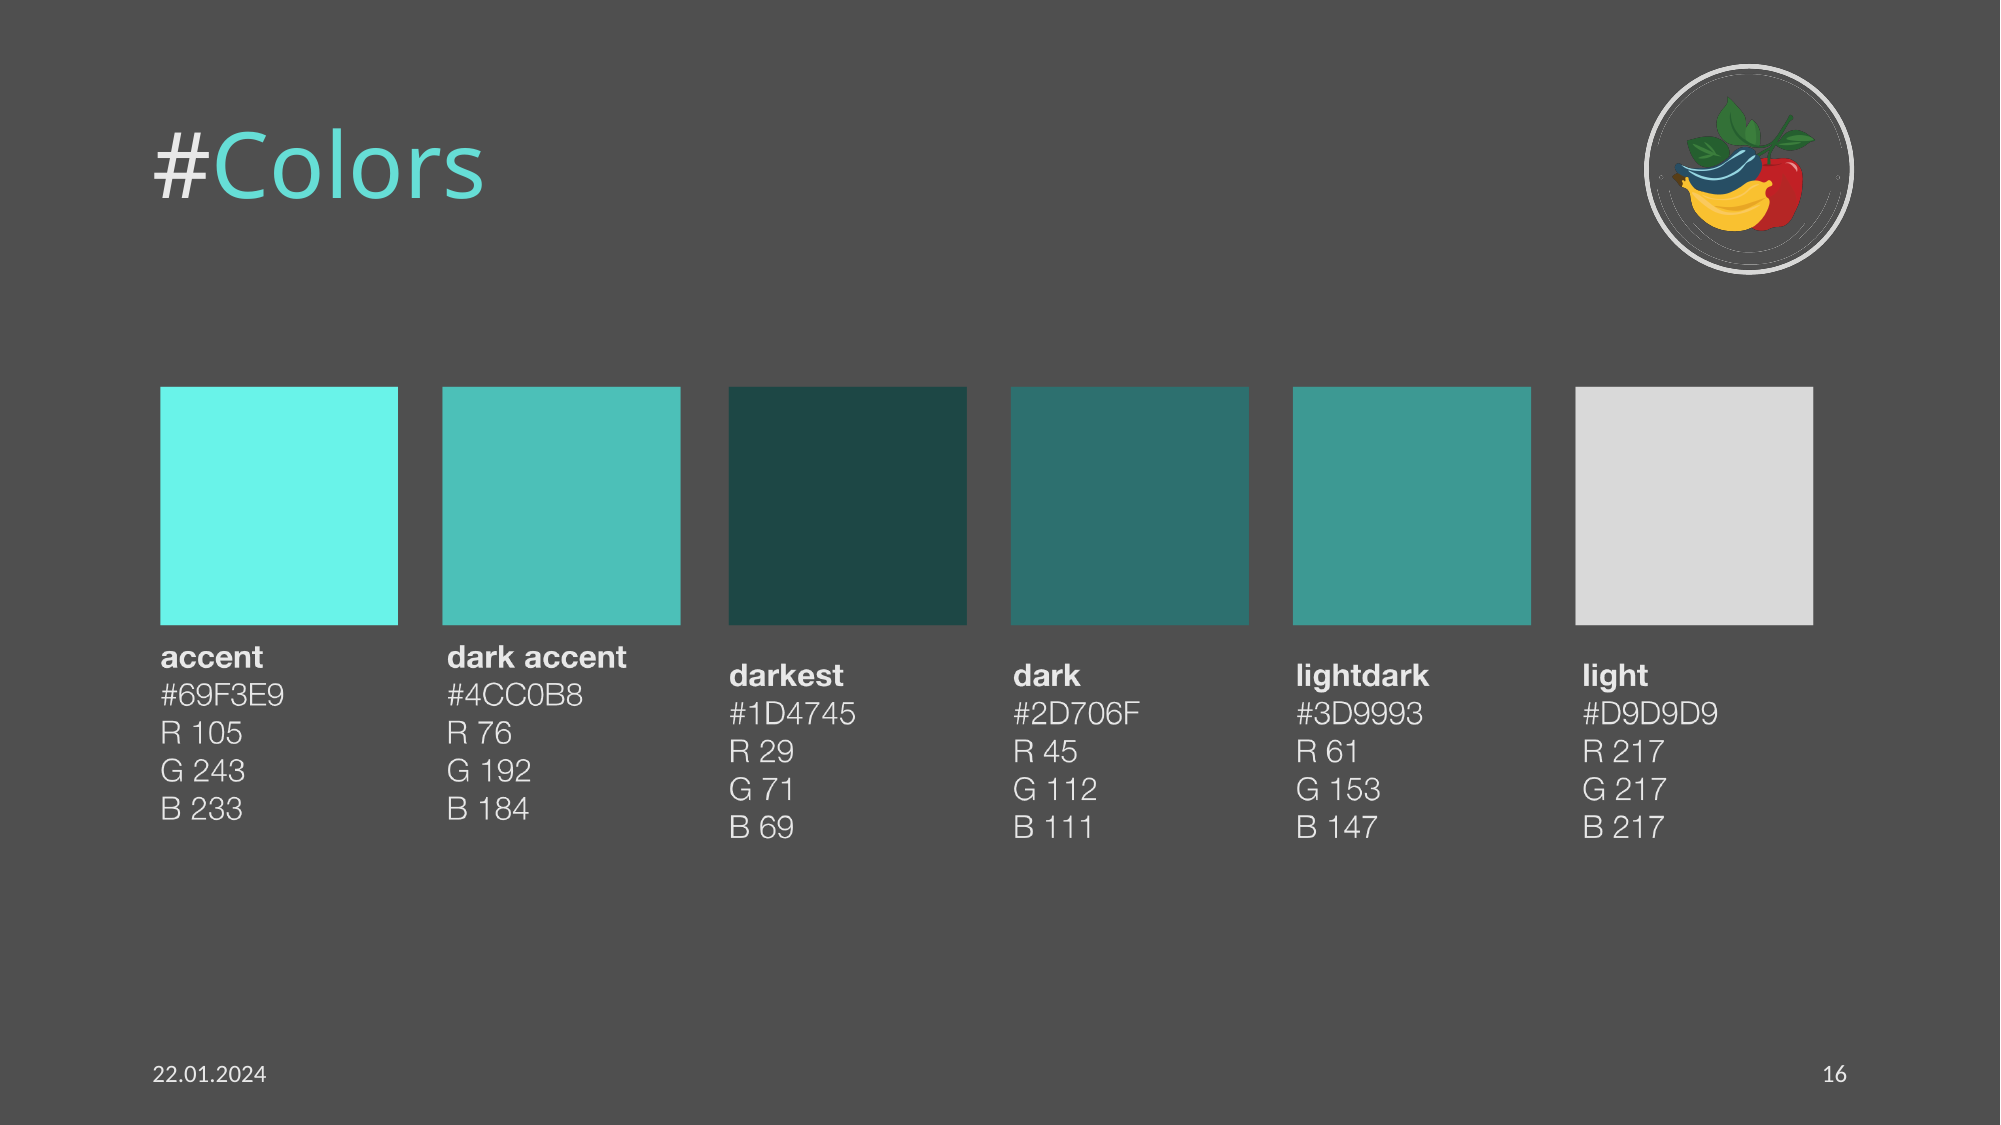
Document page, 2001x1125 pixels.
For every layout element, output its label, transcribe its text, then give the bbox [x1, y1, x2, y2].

picture [137, 360, 1836, 895]
picture [1589, 9, 1908, 329]
title #Colors [137, 59, 1863, 278]
slide_number 16 [1412, 1042, 1863, 1103]
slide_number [137, 1042, 588, 1103]
